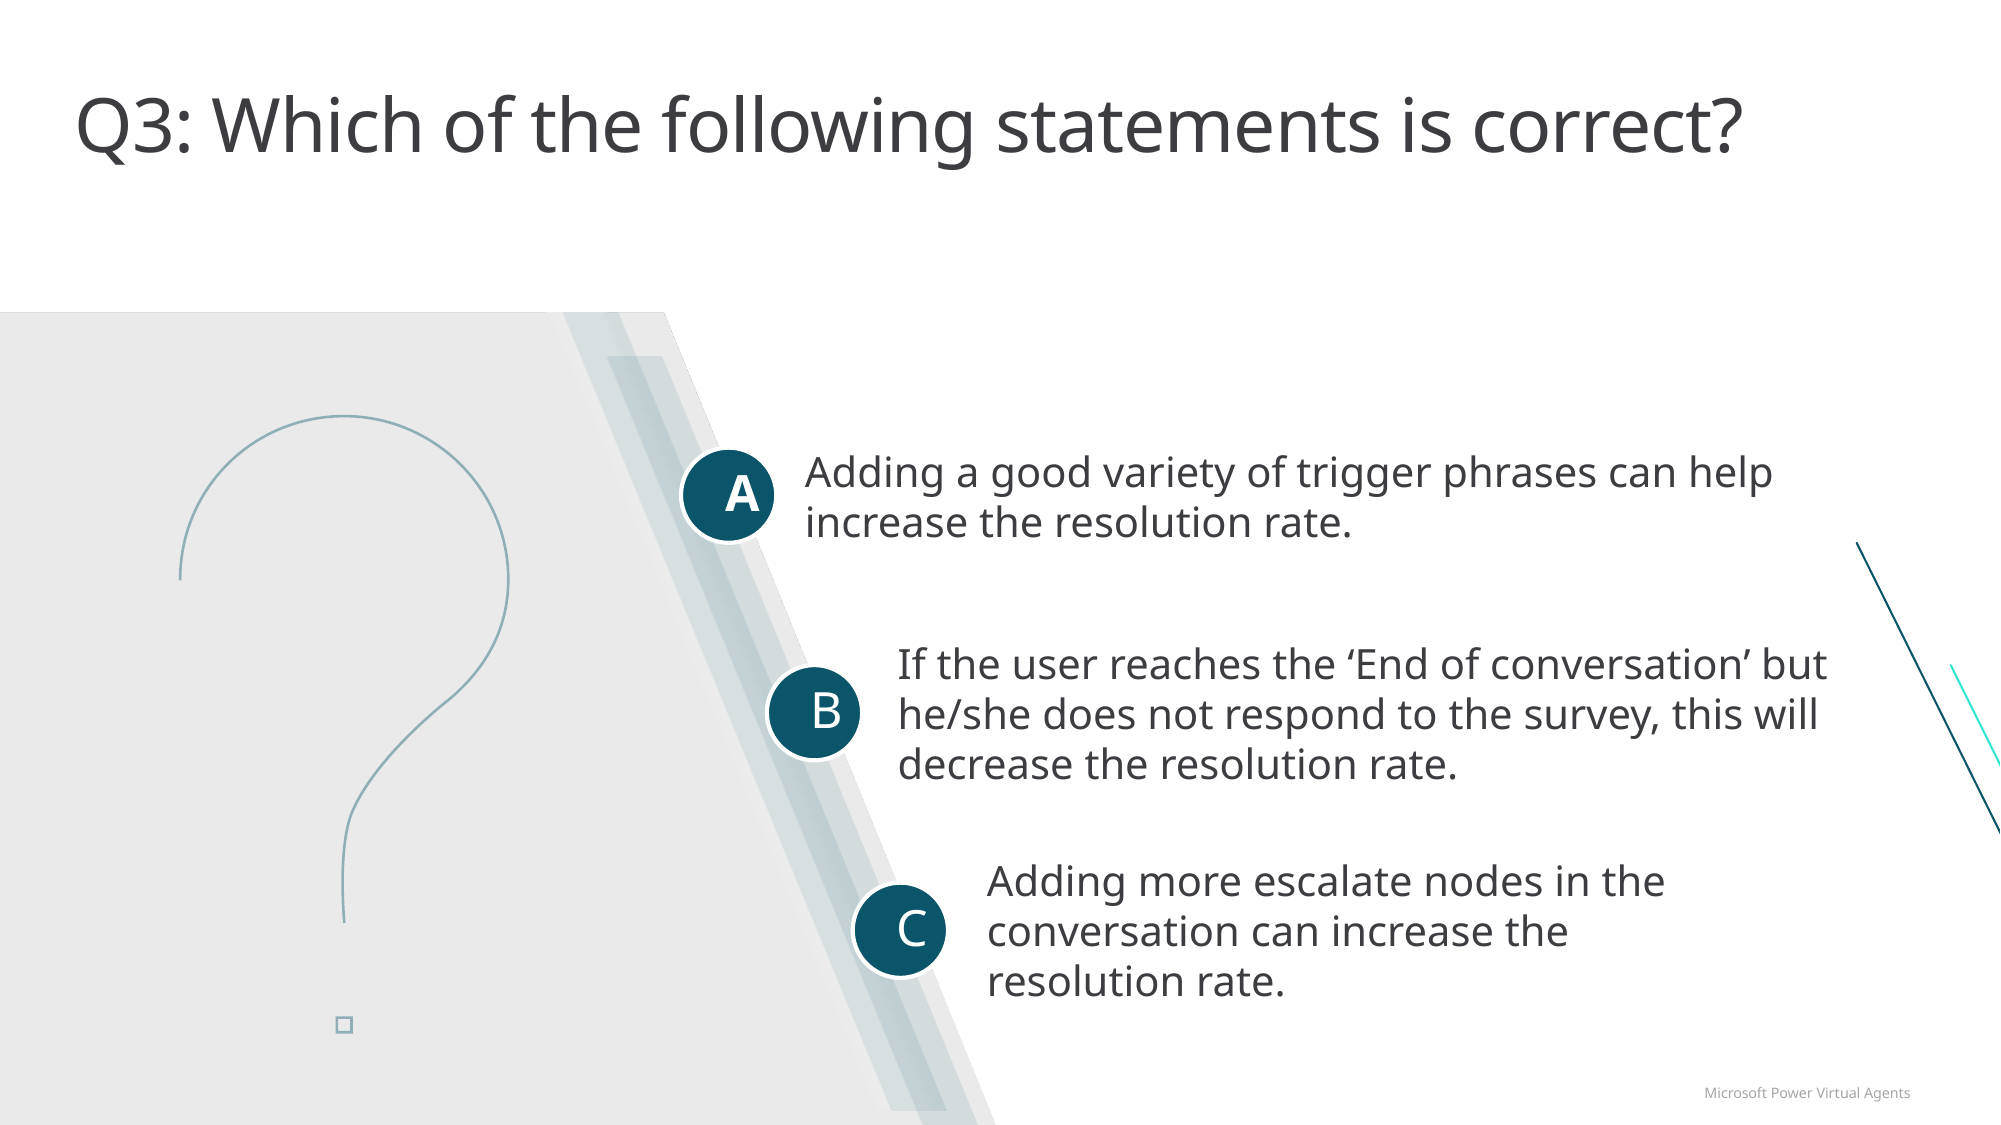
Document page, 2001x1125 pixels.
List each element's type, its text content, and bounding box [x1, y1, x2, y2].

picture [0, 262, 996, 1125]
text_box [1856, 542, 2000, 1006]
text_box If the user reaches the ‘End of conversation’ but he/she does not respond to the survey, this will decrease the resolution rate. [996, 630, 1852, 796]
title Q3: Which of the following statements is correct? [74, 101, 1930, 168]
text_box Adding more escalate nodes in the conversation can increase the resolution rate. [996, 847, 1717, 1013]
text_box Adding a good variety of trigger phrases can help increase the resolution rate. [996, 447, 1857, 543]
